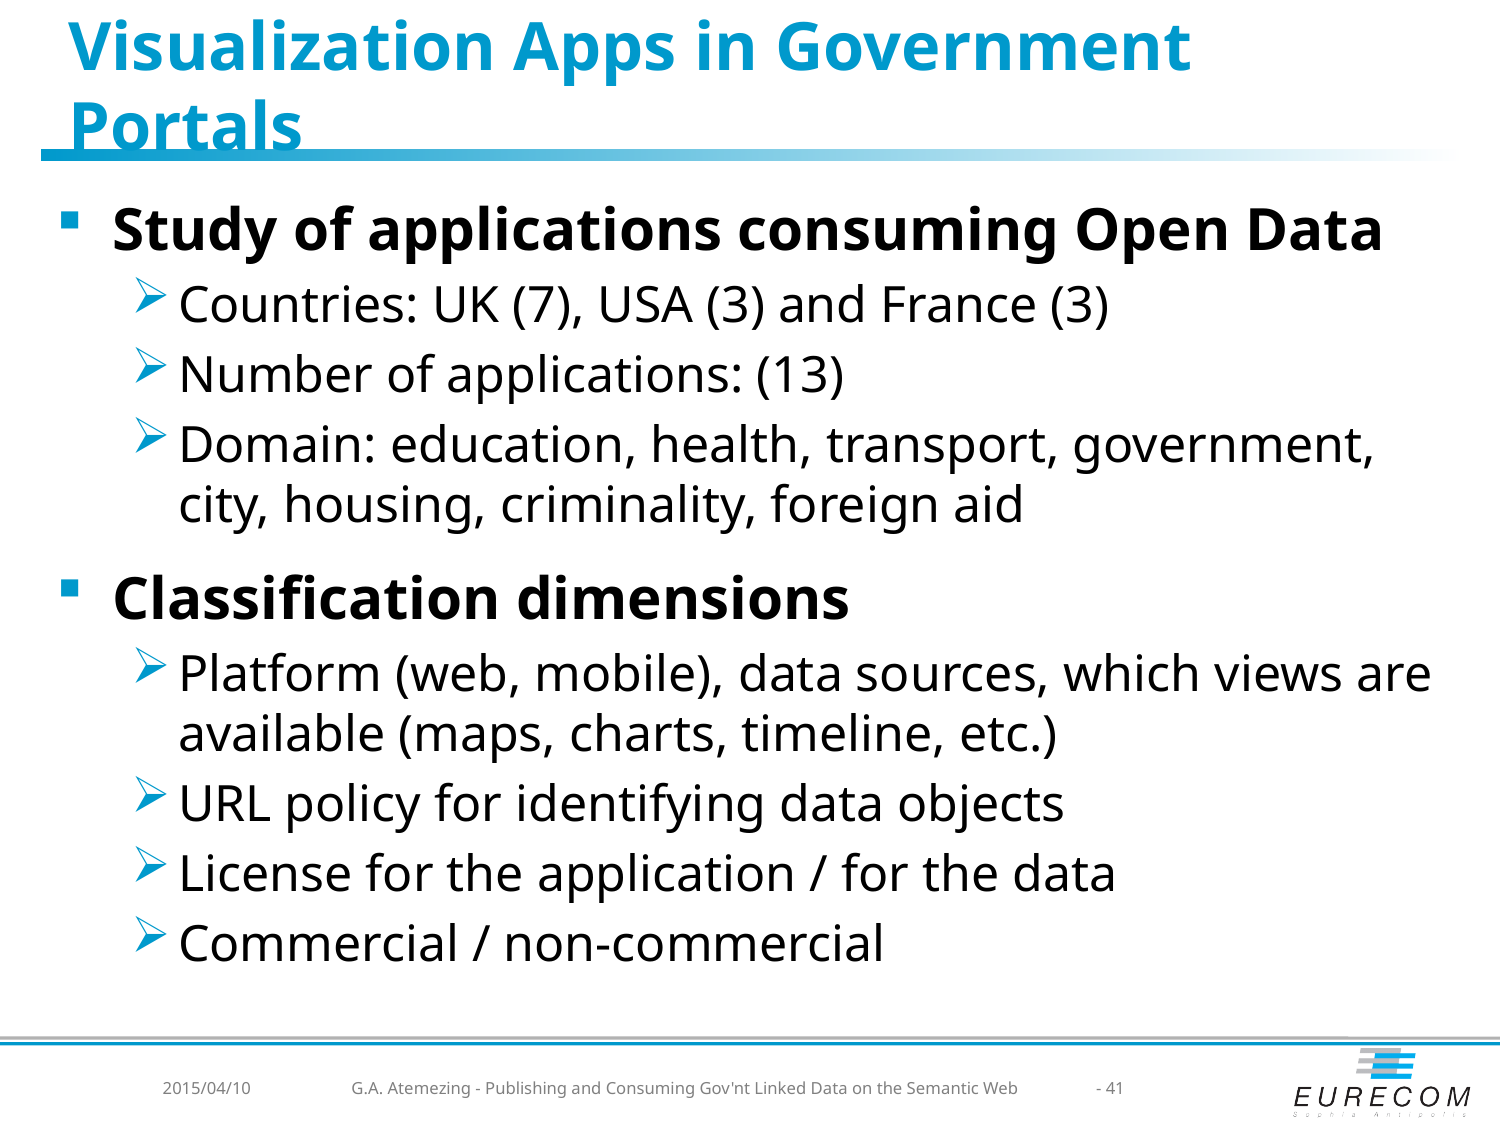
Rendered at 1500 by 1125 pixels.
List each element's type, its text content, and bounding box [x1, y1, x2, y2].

slide_number - 41 [1080, 1070, 1200, 1103]
footer G.A. Atemezing - Publishing and Consuming Gov'nt Linked Data on the Semantic Web [336, 1070, 1069, 1107]
title Visualization Apps in Government Portals [52, 30, 1460, 138]
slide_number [147, 1070, 325, 1103]
picture [1293, 1048, 1477, 1118]
list Study of applications consuming Open Data Countries: UK (7), USA (3) and France (3) Number of applications: (13) Domain: education, health, transport, government, city, housing, criminality, foreign aid Classification dimensions Platform (web, mobile), data sources, which views are available (maps, charts, timeline, etc.) URL policy for identifying data objects License for the application / for the data Commercial / non-commercial [40, 184, 1460, 1024]
